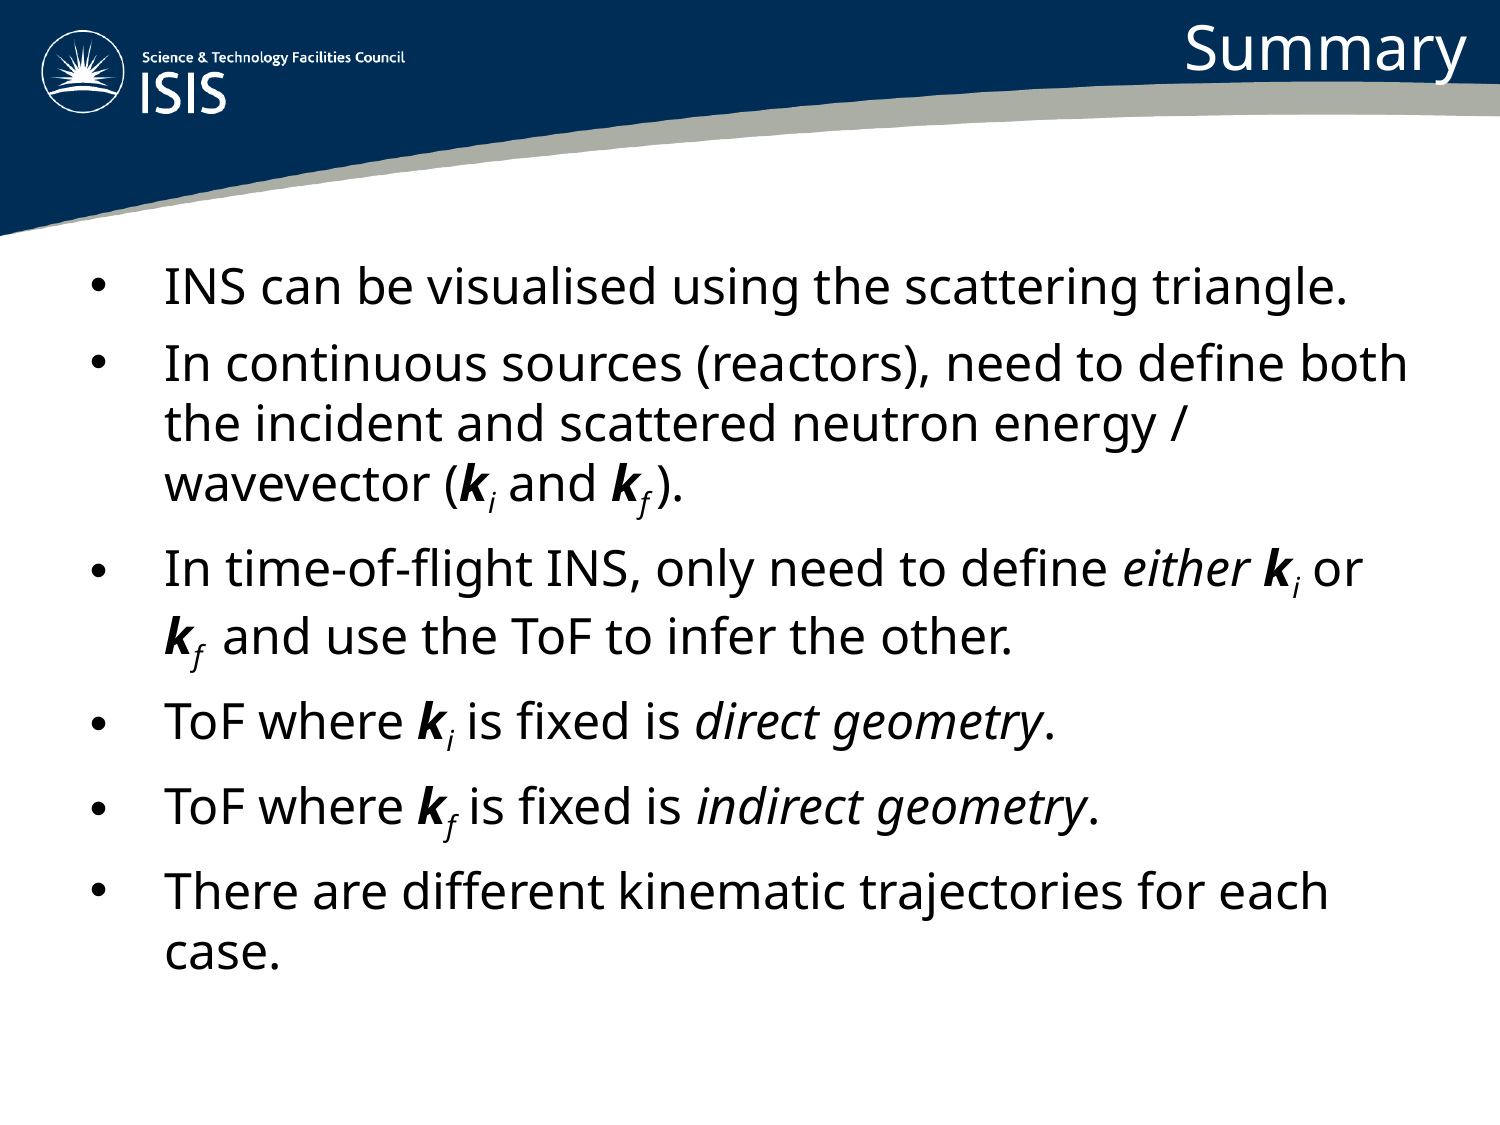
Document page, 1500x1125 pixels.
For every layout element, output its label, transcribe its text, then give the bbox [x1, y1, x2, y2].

picture [0, 0, 1500, 302]
list INS can be visualised using the scattering triangle. In continuous sources (reactors), need to define both the incident and scattered neutron energy / wavevector (ki and kf ). In time-of-flight INS, only need to define either ki or kf and use the ToF to infer the other. ToF where ki is fixed is direct geometry. ToF where kf is fixed is indirect geometry. There are different kinematic trajectories for each case. [75, 246, 1425, 1005]
text_box Summary [442, 0, 1483, 92]
